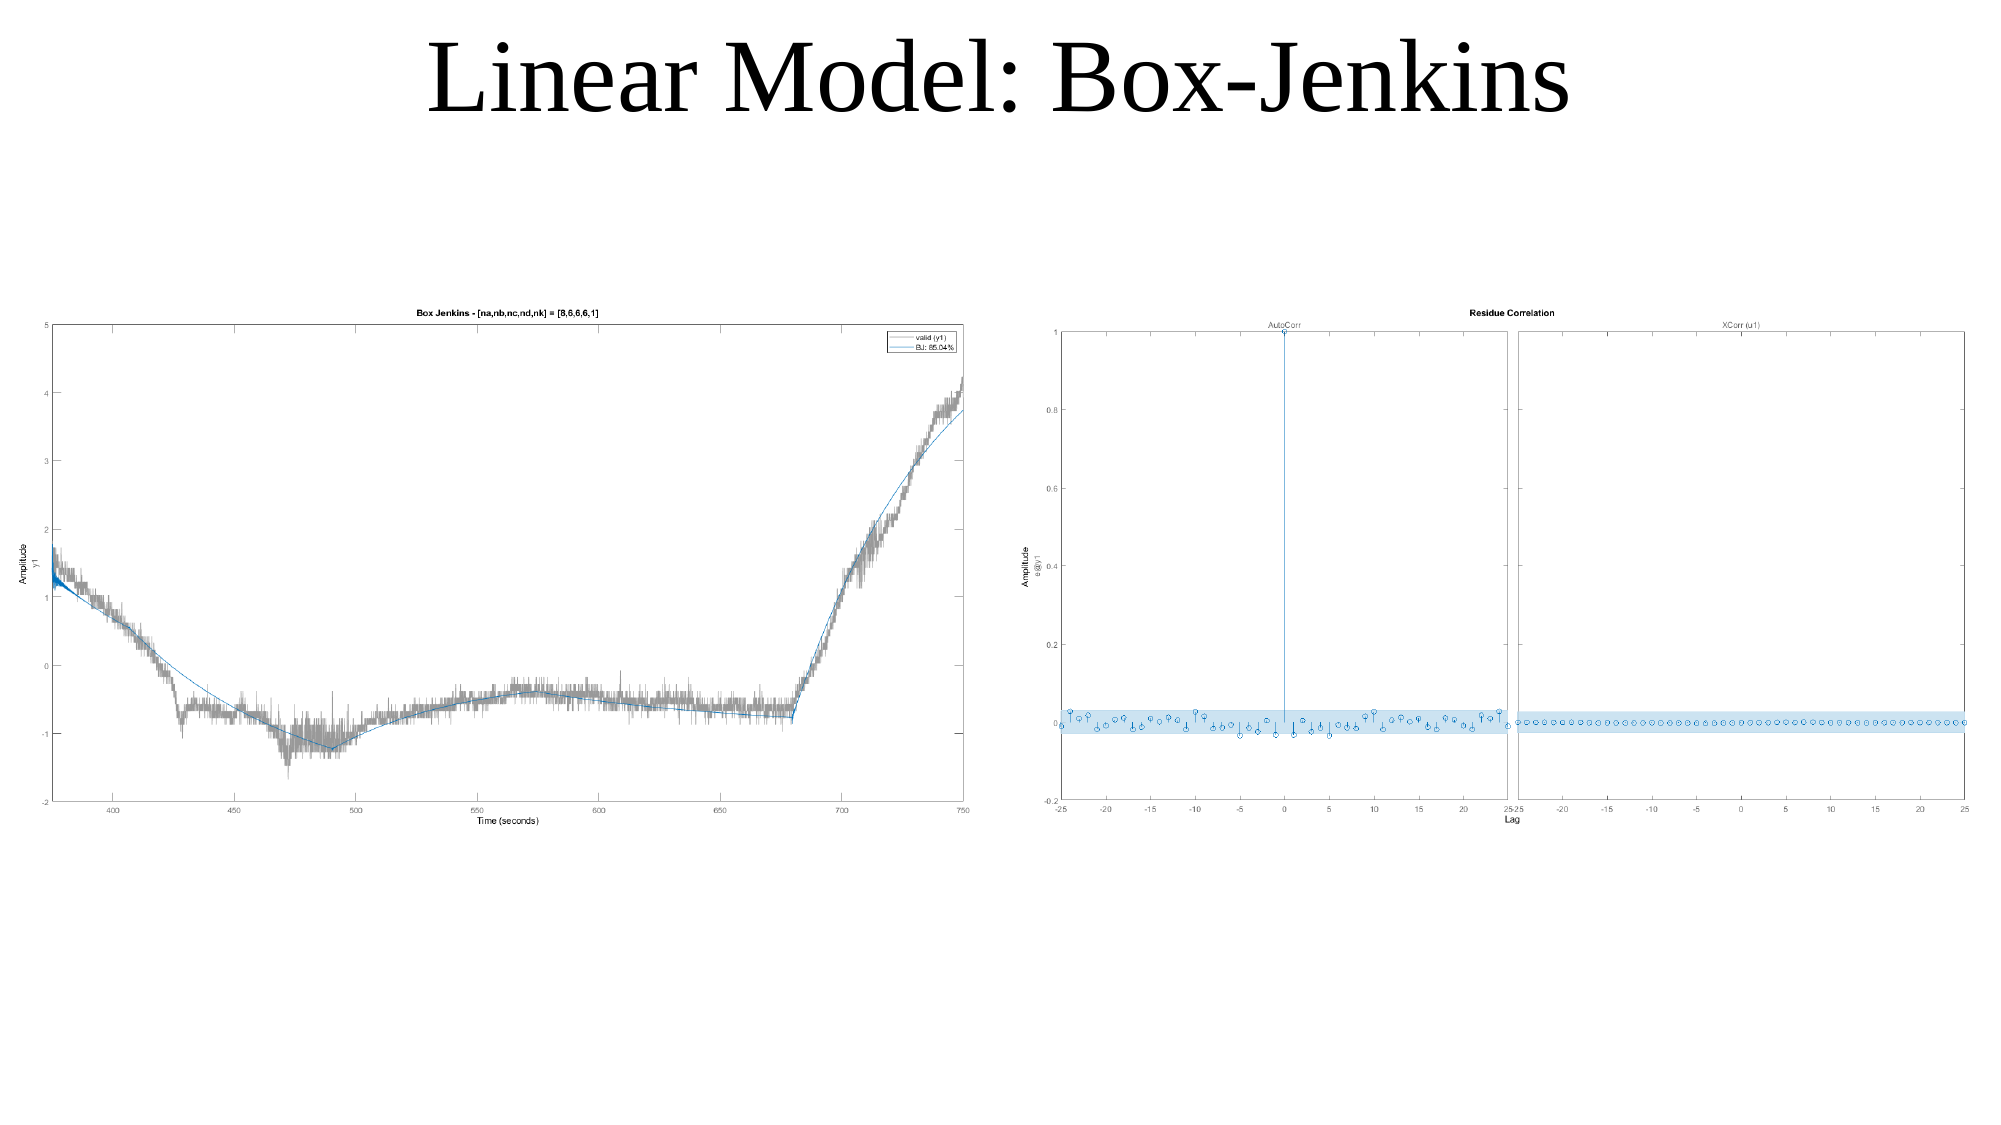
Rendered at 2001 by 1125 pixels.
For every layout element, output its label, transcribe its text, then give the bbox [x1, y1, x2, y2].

picture [12, 303, 1000, 829]
picture [1012, 303, 1984, 830]
text_box Linear Model: Box-Jenkins [0, 0, 2000, 140]
